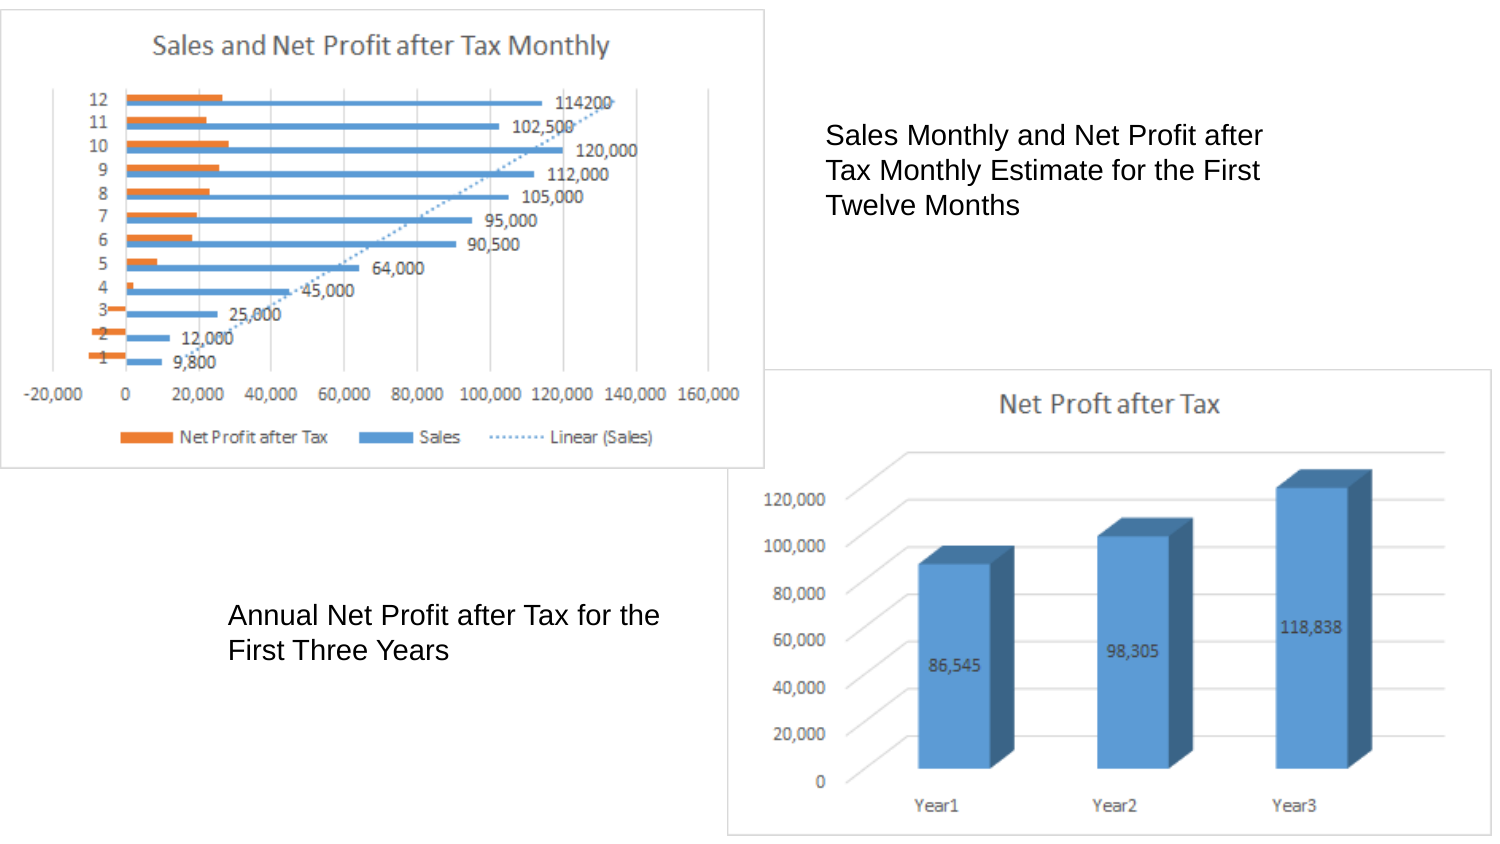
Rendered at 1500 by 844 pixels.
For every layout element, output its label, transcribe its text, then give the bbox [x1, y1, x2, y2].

text_box Sales Monthly and Net Profit after Tax Monthly Estimate for the First Twelve Months [810, 101, 1324, 218]
text_box Annual Net Profit after Tax for the First Three Years [213, 581, 680, 687]
picture [0, 9, 1493, 836]
